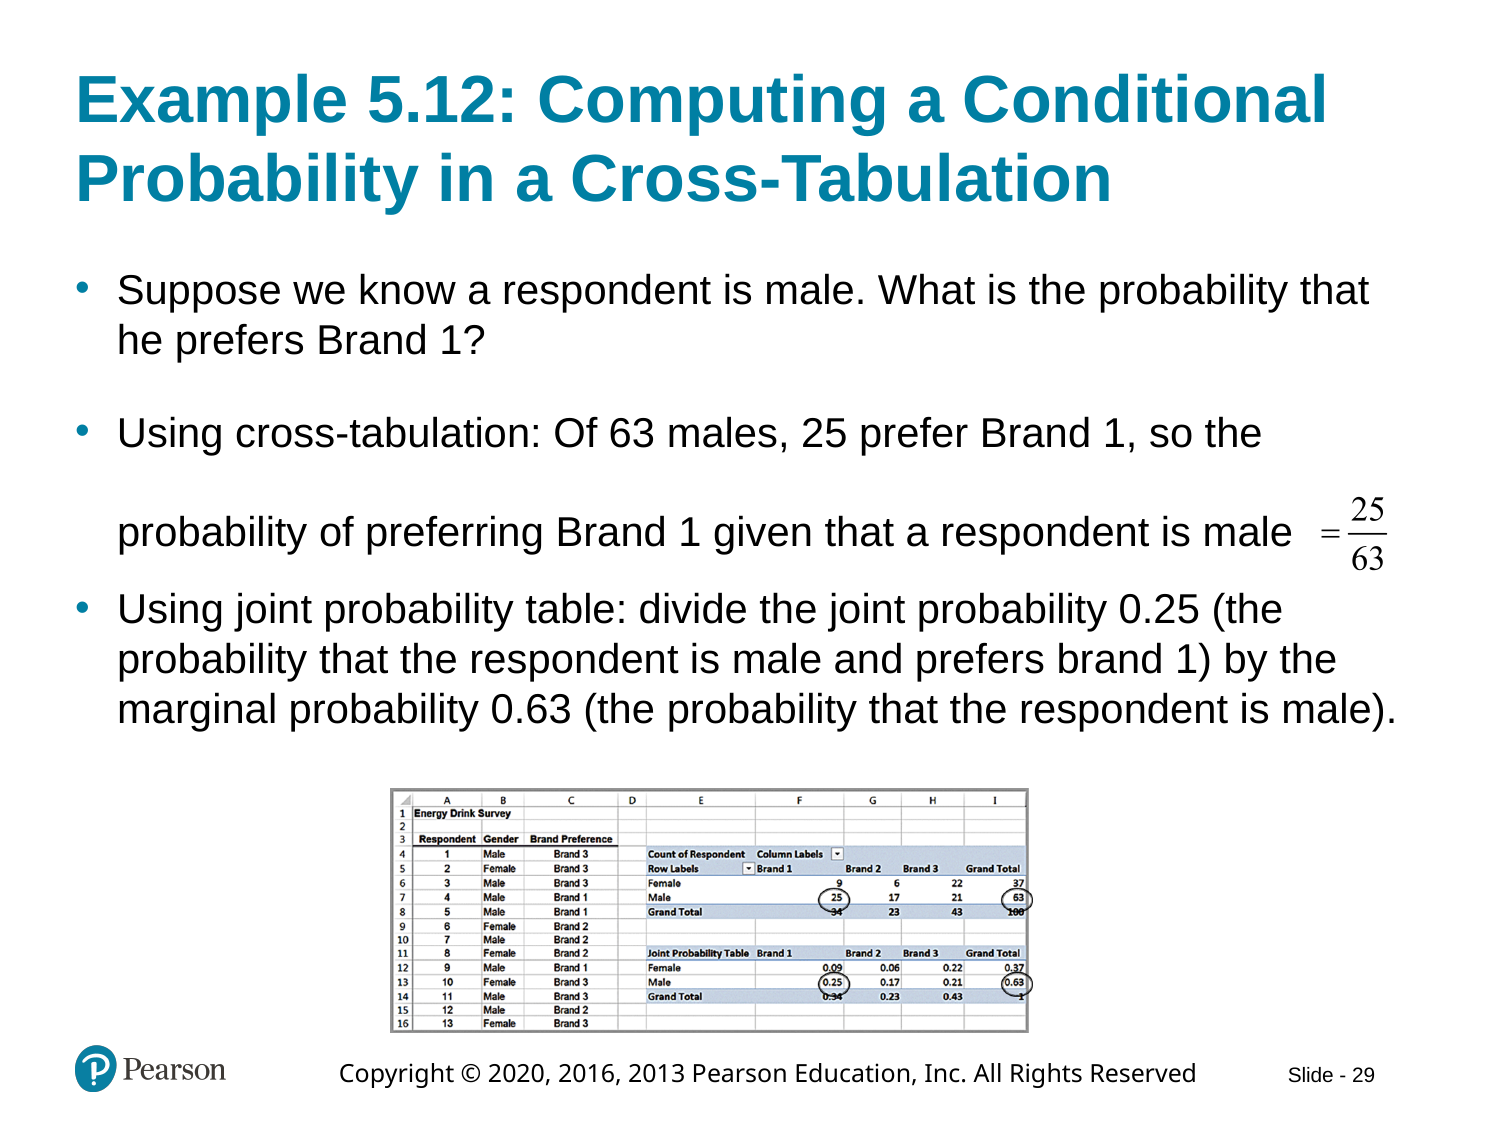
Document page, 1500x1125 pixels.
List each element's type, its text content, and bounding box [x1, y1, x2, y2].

list Suppose we know a respondent is male. What is the probability that he prefers Brand 1? [75, 262, 1425, 395]
list probability of preferring Brand 1 given that a respondent is male [116, 504, 1302, 564]
picture [75, 1078, 86, 1092]
picture [390, 788, 1034, 1034]
picture [1318, 490, 1392, 574]
picture [83, 1054, 109, 1079]
title Example 5.12: Computing a Conditional Probability in a Cross-Tabulation [75, 35, 1425, 216]
picture [101, 1045, 226, 1092]
list Using cross-tabulation: Of 63 males, 25 prefer Brand 1, so the [75, 405, 1272, 495]
picture [75, 1045, 90, 1061]
list Using joint probability table: divide the joint probability 0.25 (the probability that the respondent is male and prefers brand 1) by the marginal probability 0.63 (the probability that the respondent is male). [75, 581, 1425, 771]
